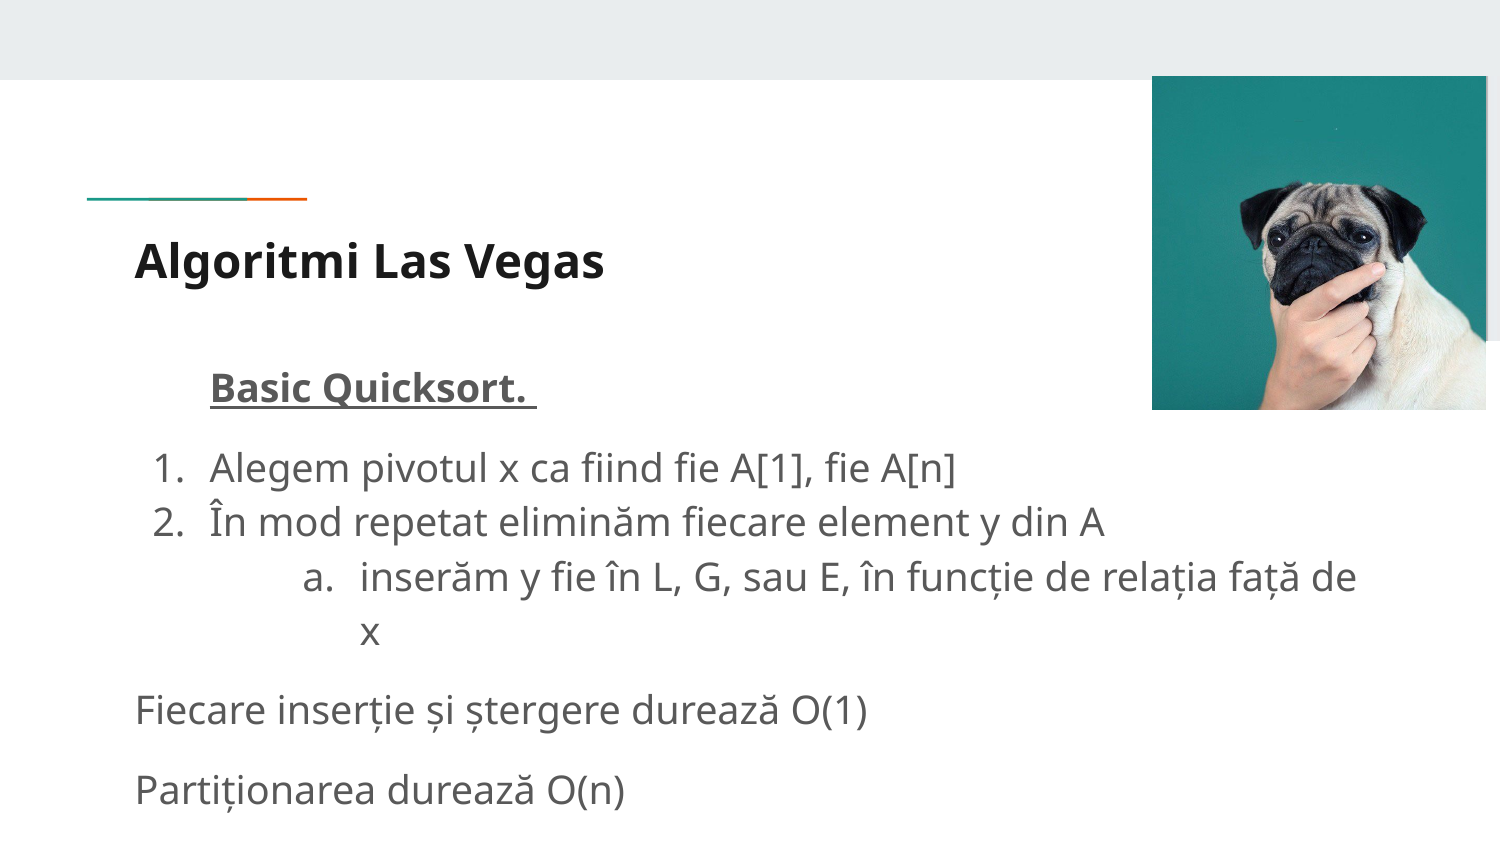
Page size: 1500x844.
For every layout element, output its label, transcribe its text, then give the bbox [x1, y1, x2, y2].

picture [1151, 75, 1500, 410]
list Basic Quicksort. Alegem pivotul x ca fiind fie A[1], fie A[n] În mod repetat eliminăm fiecare element y din A inserăm y fie în L, G, sau E, în funcție de relația față de x Fiecare inserție și ștergere durează O(1) Partiționarea durează O(n) [119, 341, 1381, 828]
title Algoritmi Las Vegas [119, 216, 1146, 305]
